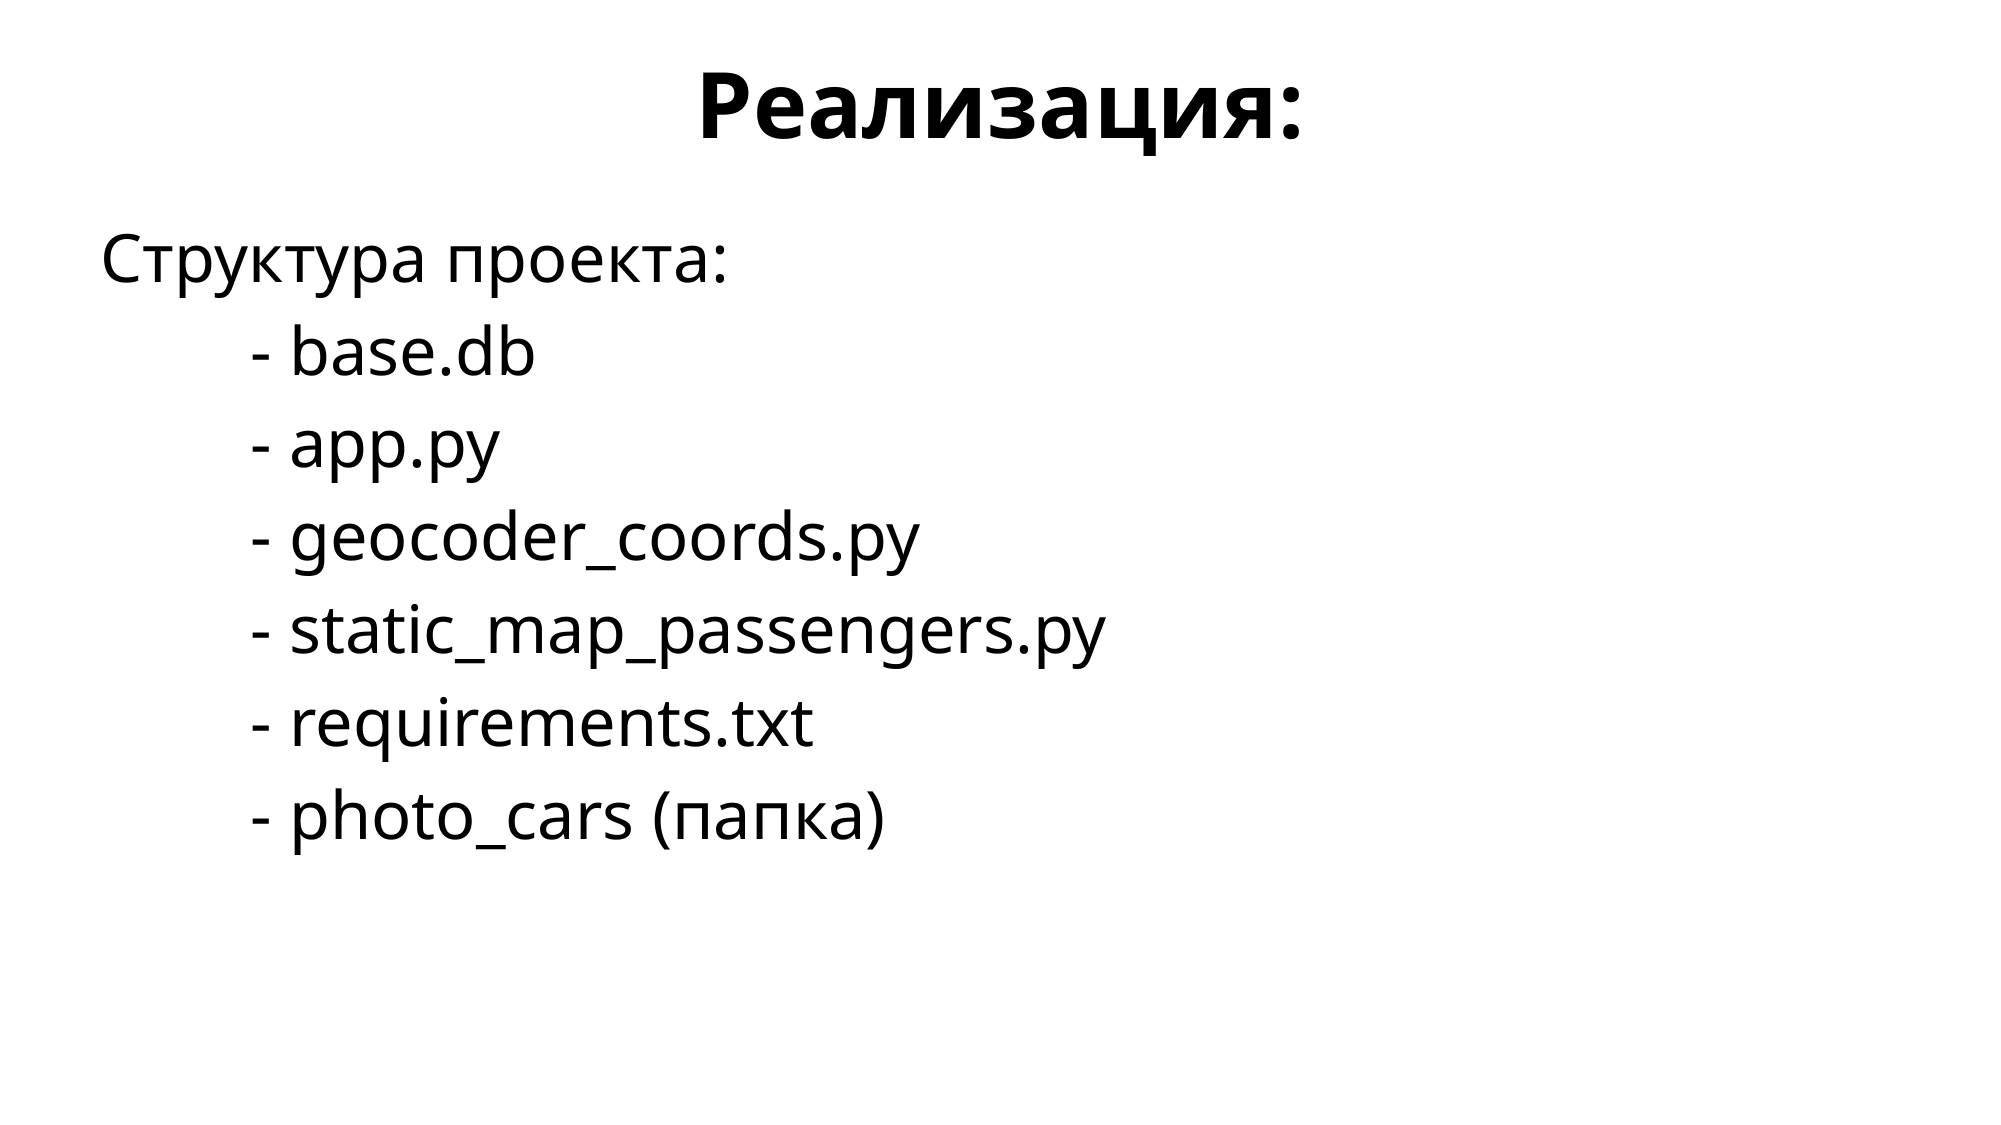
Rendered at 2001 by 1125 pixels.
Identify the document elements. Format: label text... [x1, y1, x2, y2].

list Структура проекта: - base.db - app.py - geocoder_coords.py - static_map_passengers.py - requirements.txt - photo_cars (папка) [85, 217, 1863, 1071]
title Реализация: [137, 0, 1863, 217]
